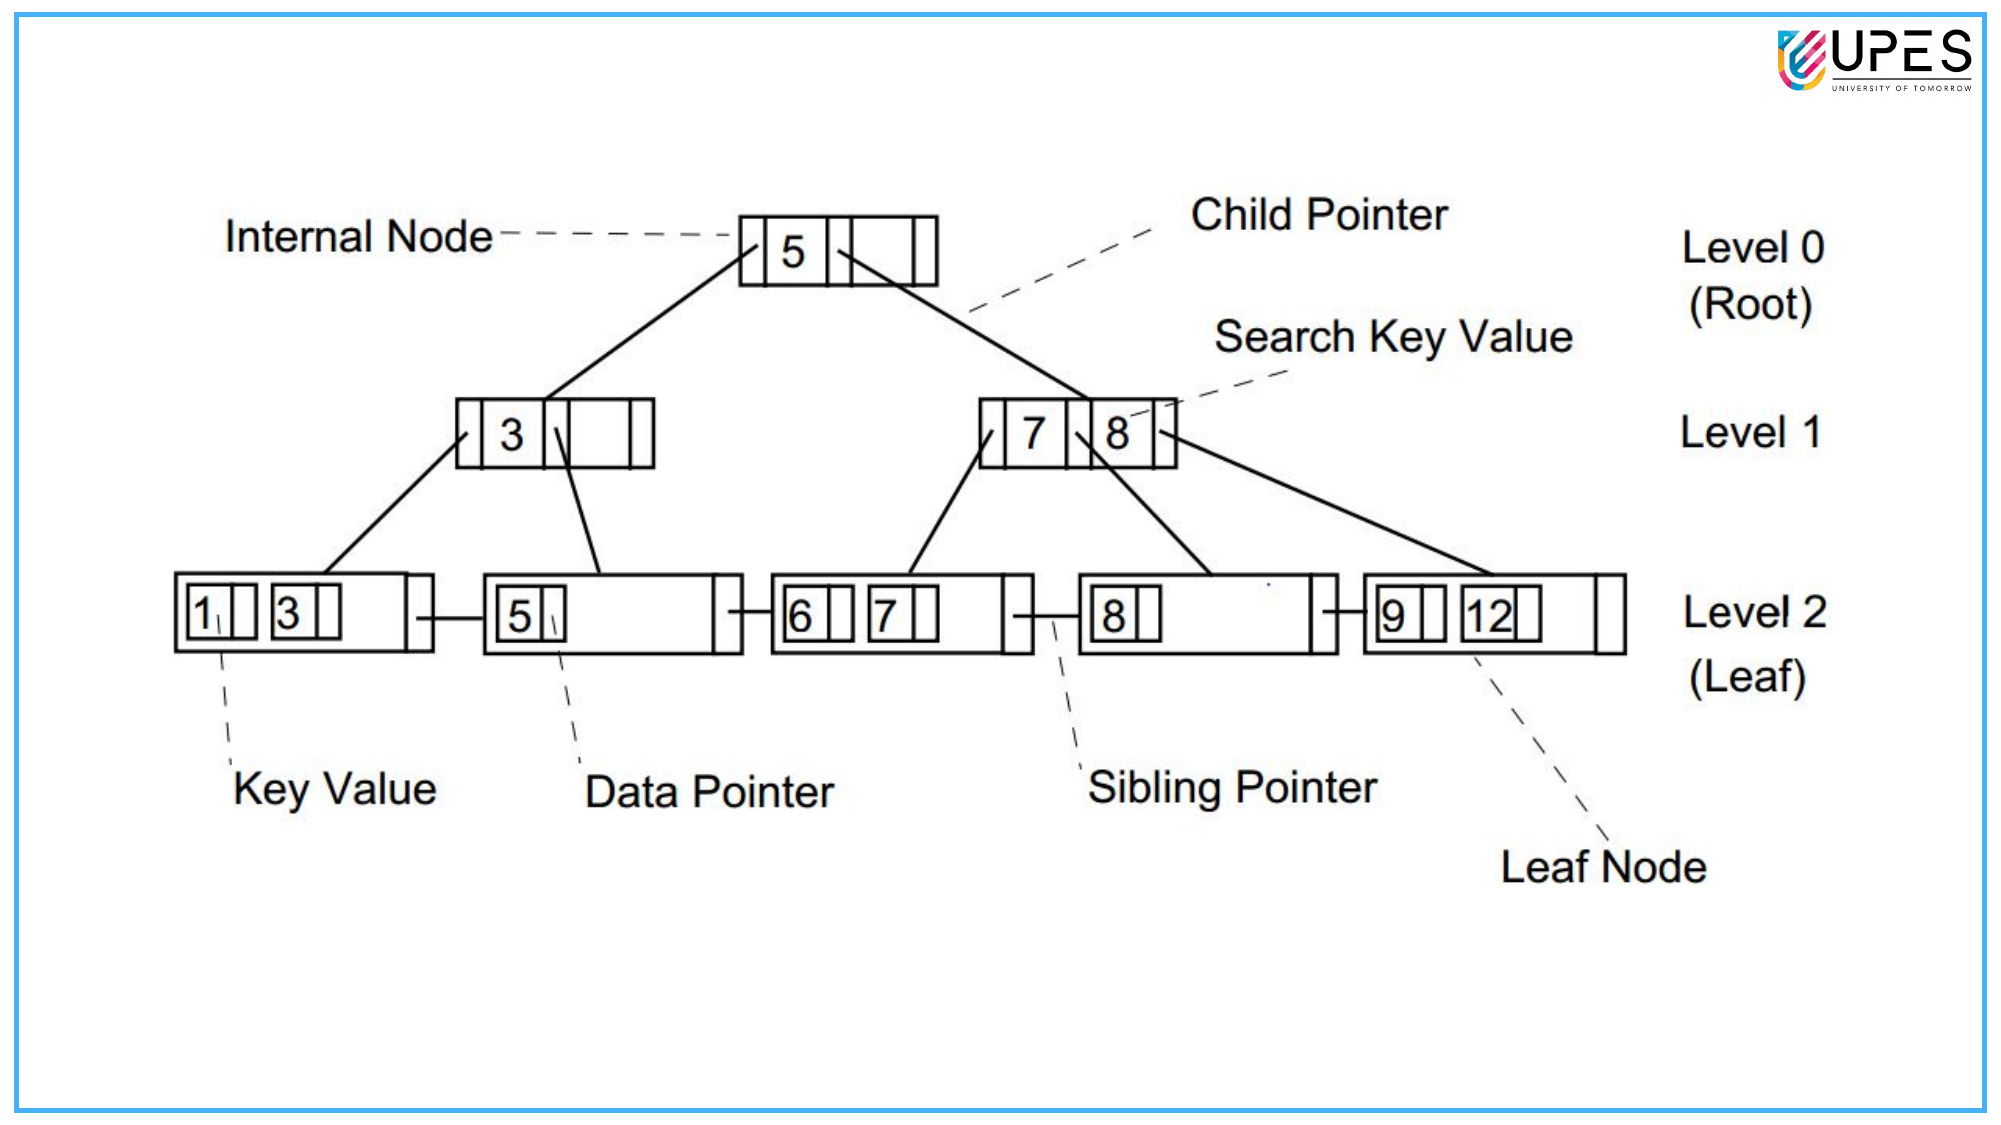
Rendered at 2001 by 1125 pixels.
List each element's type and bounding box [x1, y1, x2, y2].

picture [106, 158, 1893, 967]
picture [1758, 20, 1978, 110]
